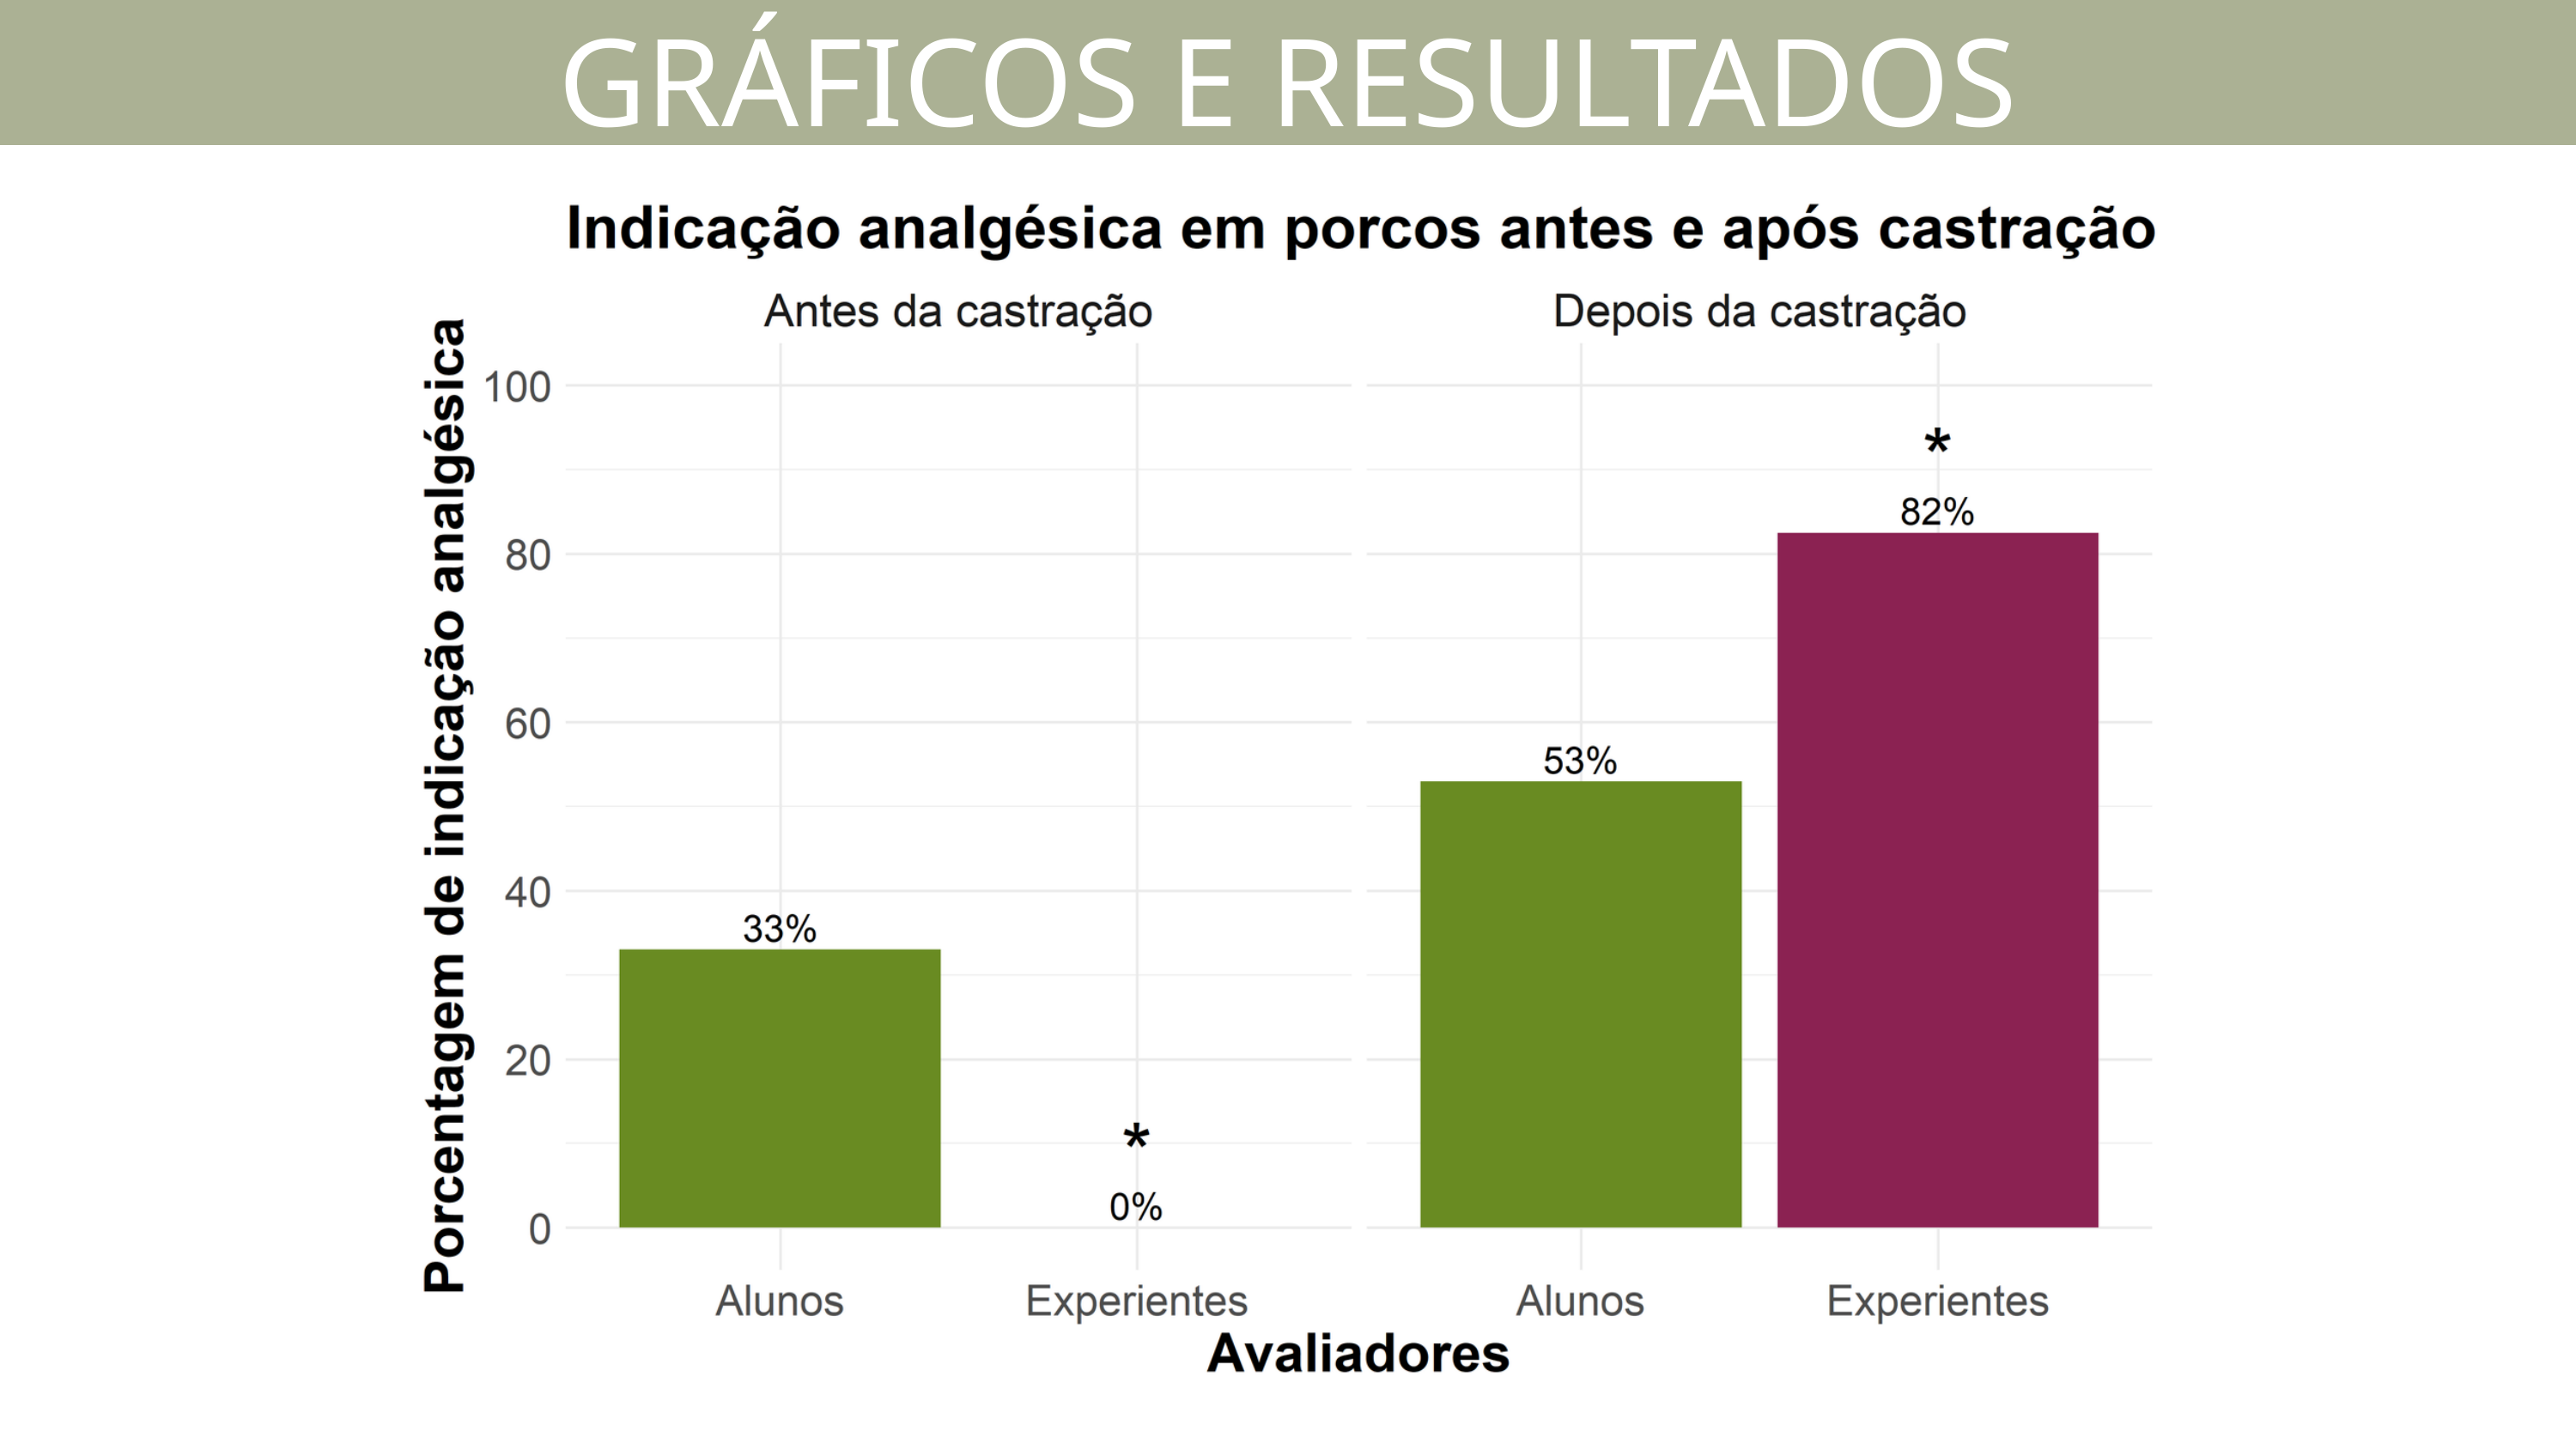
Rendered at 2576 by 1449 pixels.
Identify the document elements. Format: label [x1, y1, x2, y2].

text_box [399, 180, 2177, 1407]
text_box [0, 0, 2576, 145]
